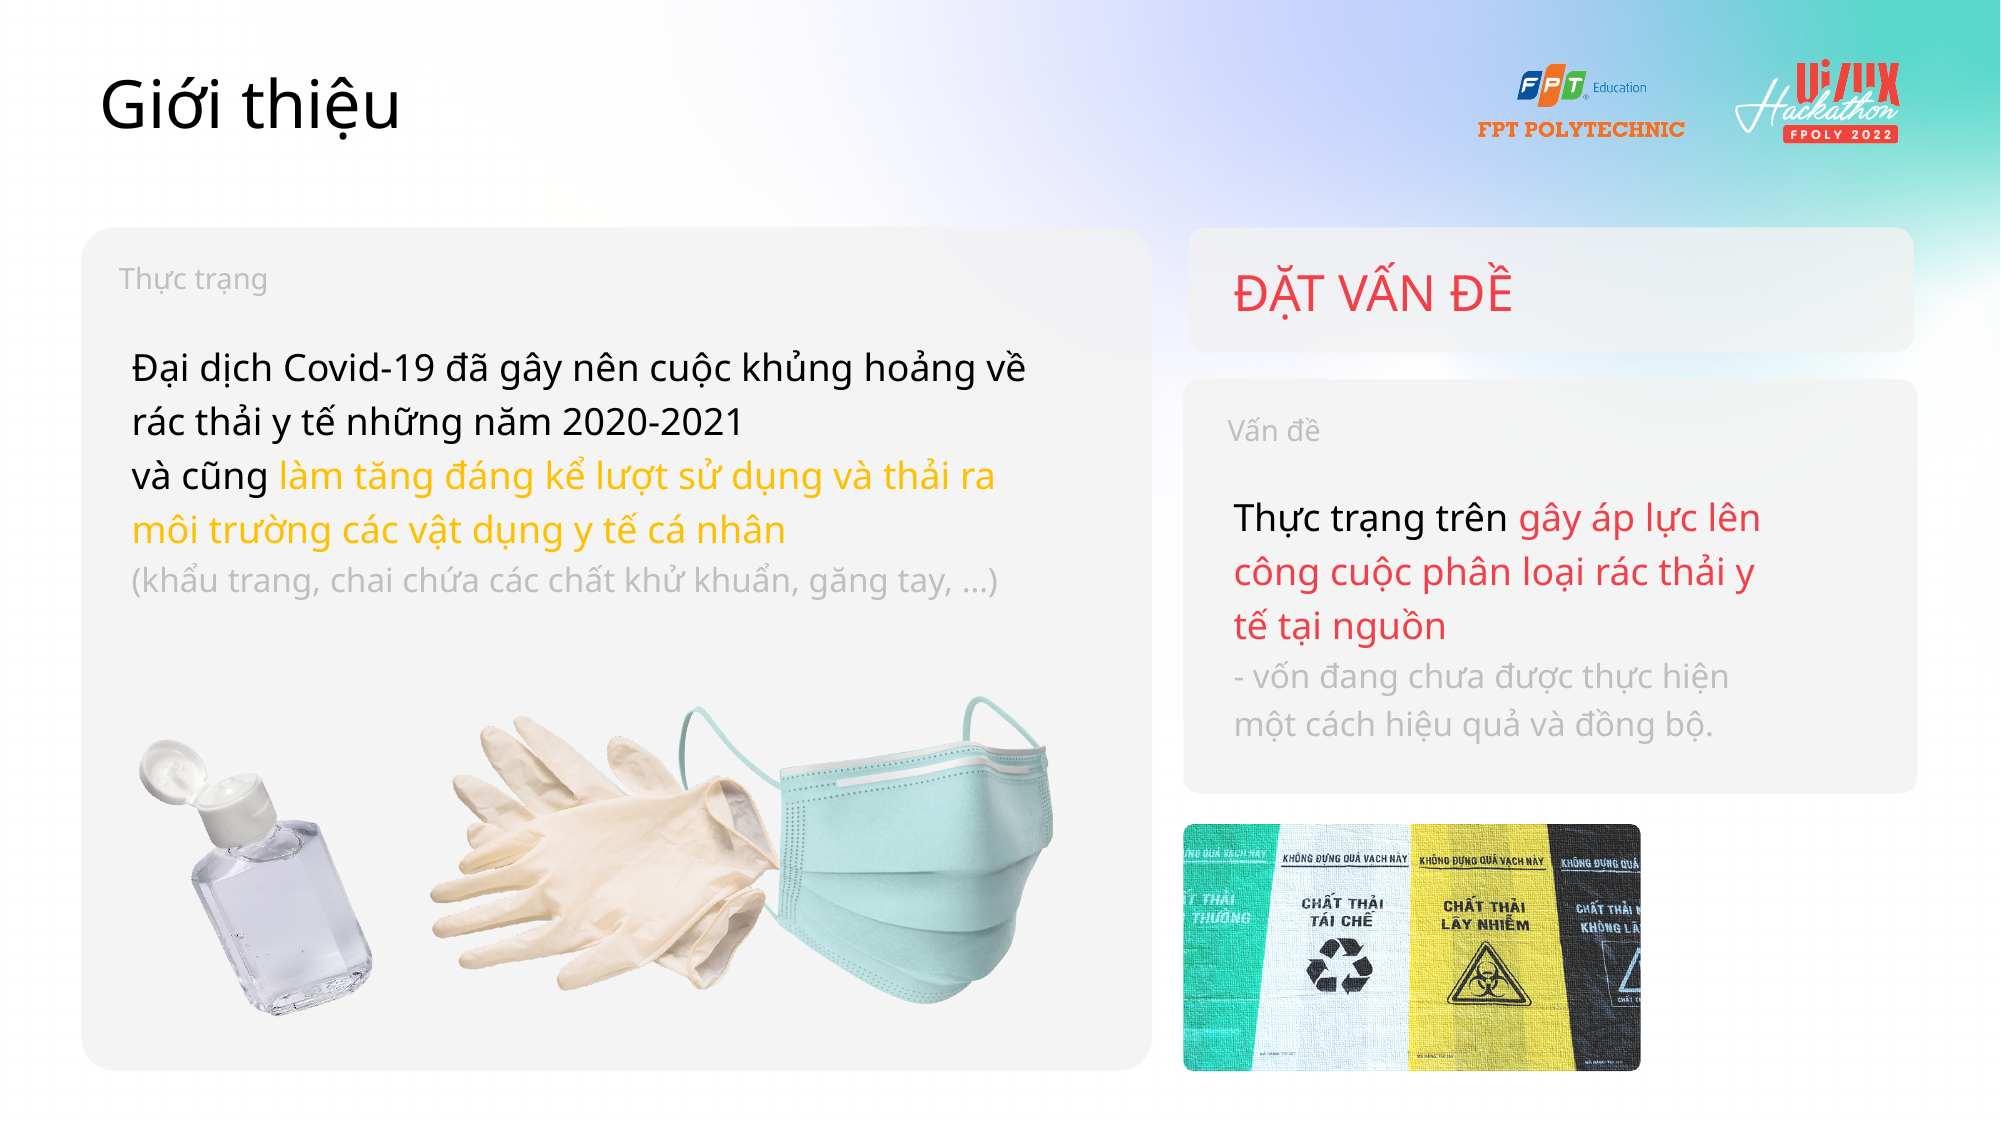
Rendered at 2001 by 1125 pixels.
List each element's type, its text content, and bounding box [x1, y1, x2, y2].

text_box Thực trạng [104, 246, 393, 303]
text_box [1187, 226, 1915, 354]
text_box Vấn đề [1212, 397, 1502, 455]
text_box Thực trạng trên gây áp lực lên công cuộc phân loại rác thải y tế tại nguồn - vốn đang chưa được thực hiện một cách hiệu quả và đồng bộ. [1218, 477, 1809, 750]
text_box [1182, 378, 1919, 795]
text_box Giới thiệu [85, 39, 720, 150]
text_box [80, 226, 1154, 1072]
picture [0, 0, 2001, 1125]
text_box [1182, 823, 1642, 1073]
text_box Đại dịch Covid-19 đã gây nên cuộc khủng hoảng về rác thải y tế những năm 2020-2021 và cũng làm tăng đáng kể lượt sử dụng và thải ra môi trường các vật dụng y tế cá nhân (khẩu trang, chai chứa các chất khử khuẩn, găng tay, …) [116, 328, 1080, 607]
text_box ĐẶT VẤN ĐỀ [1219, 254, 1737, 329]
